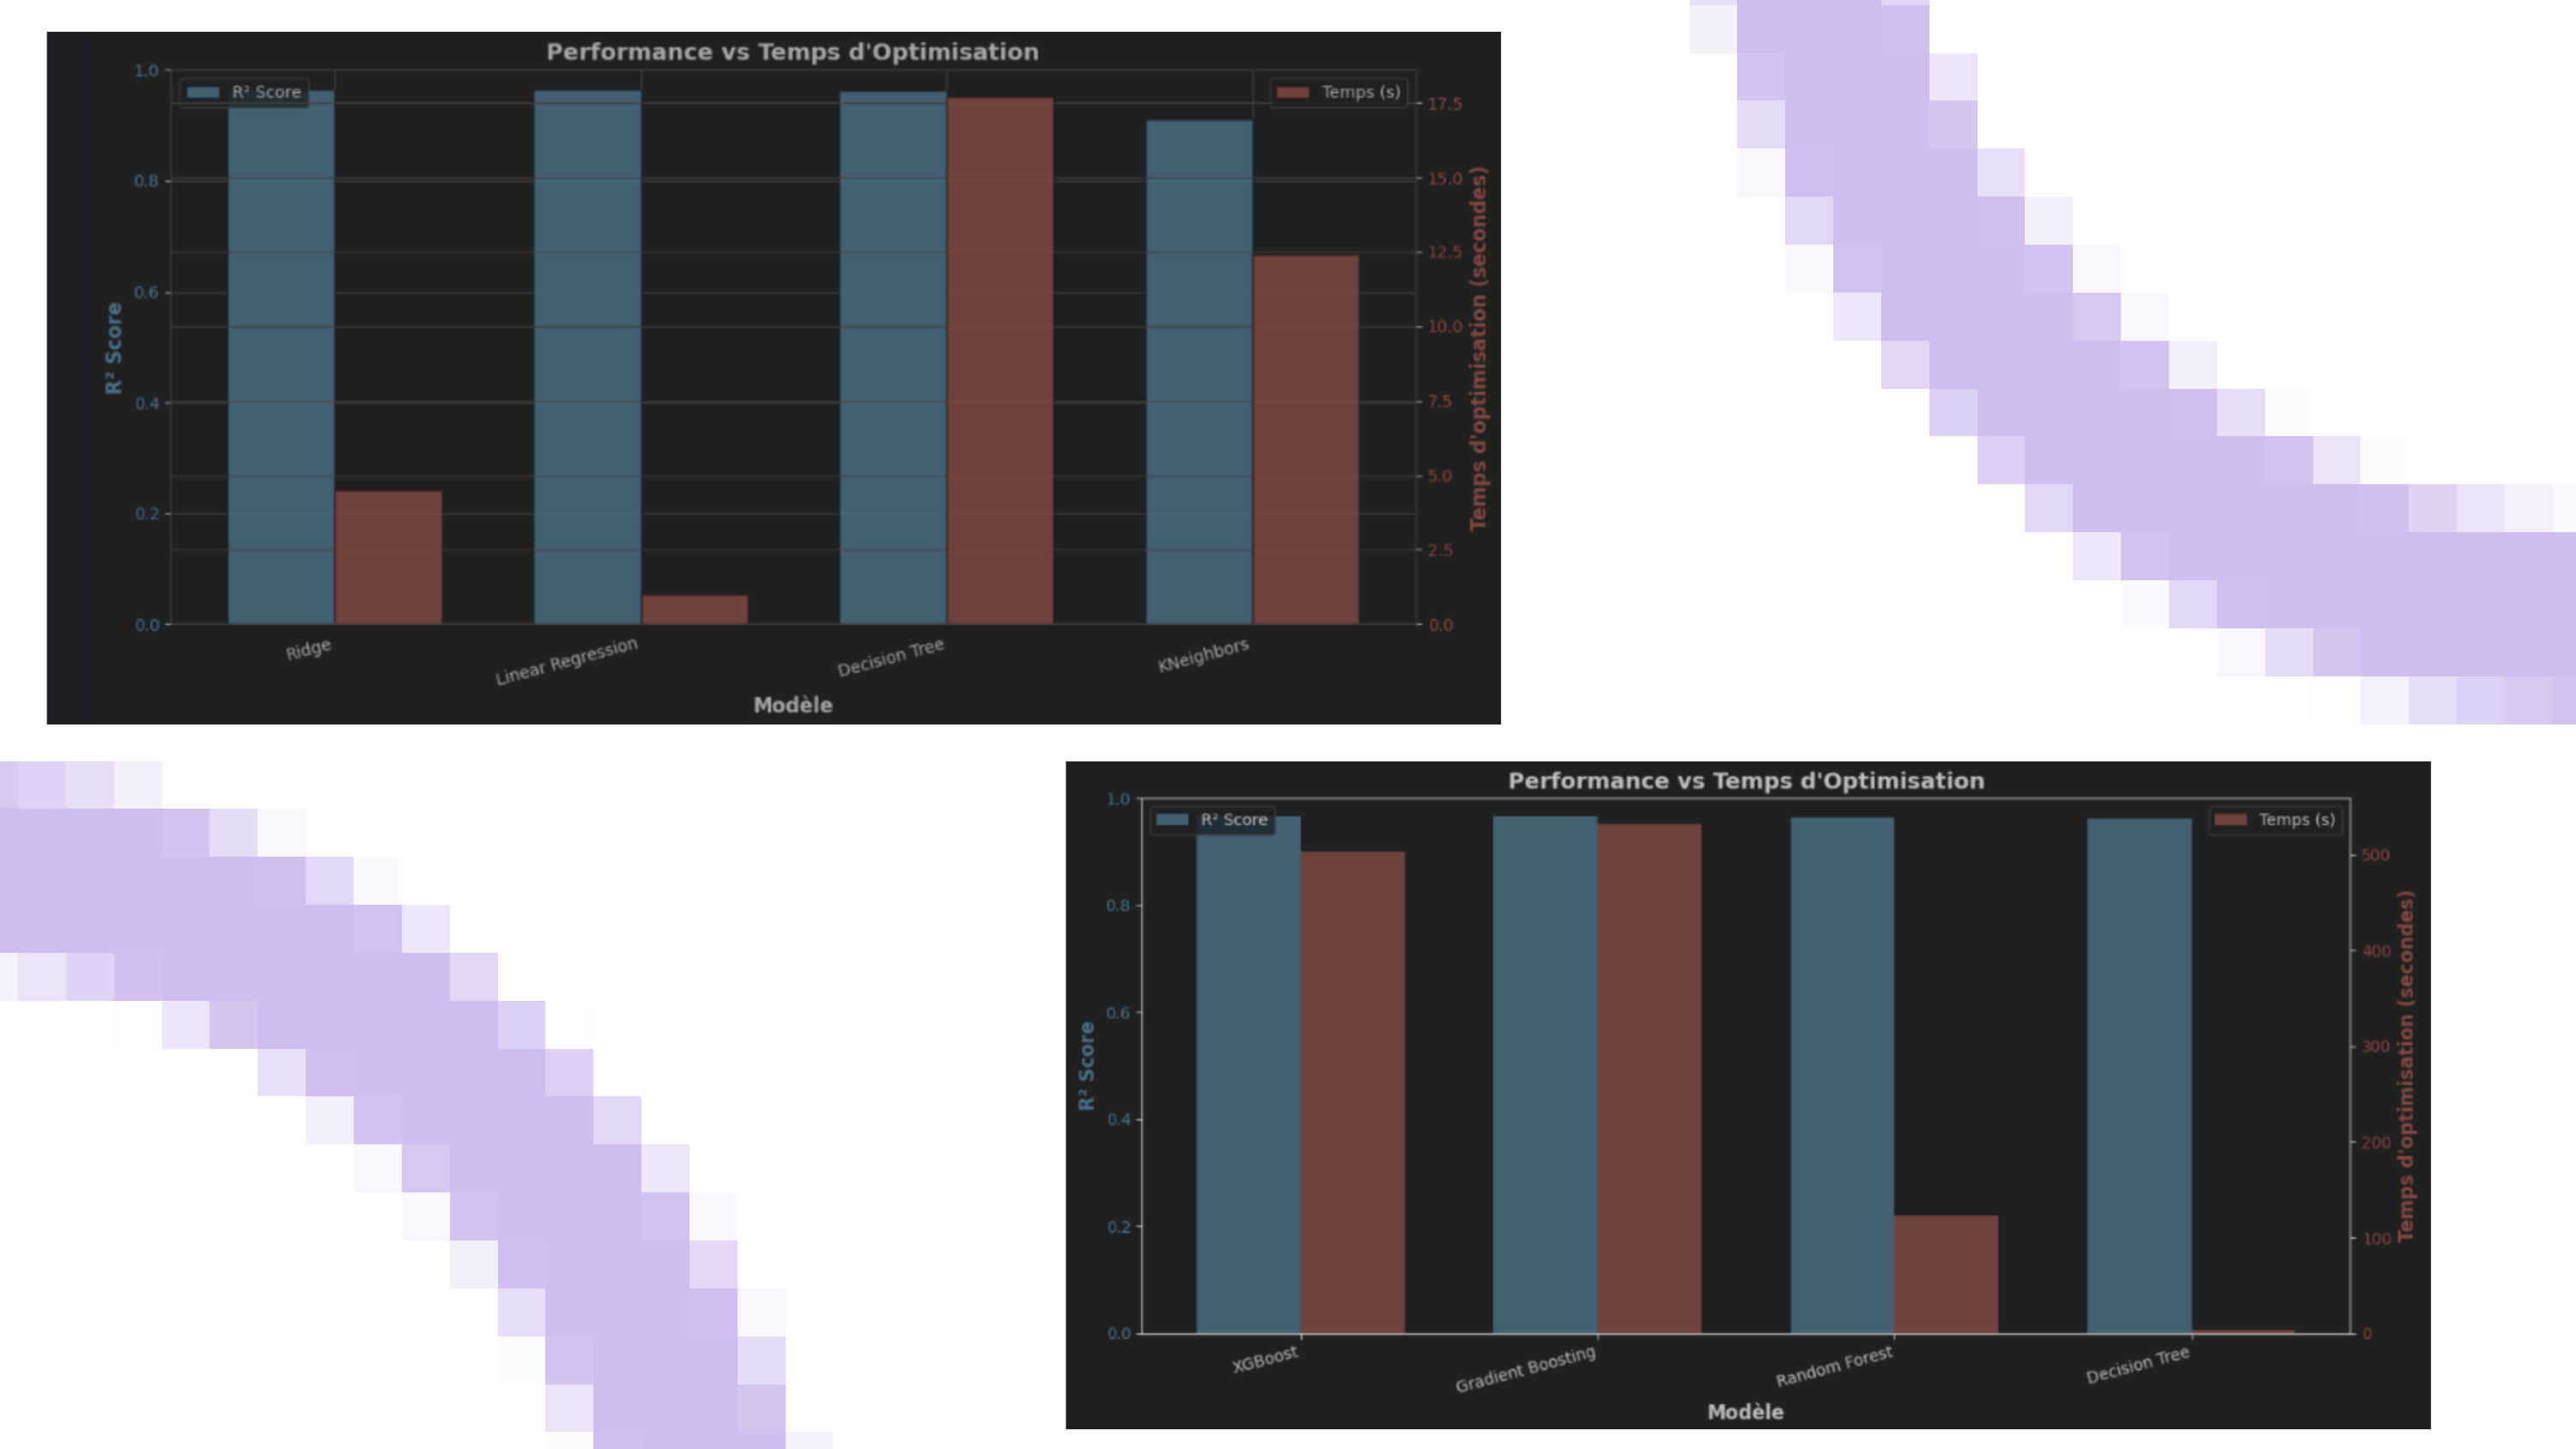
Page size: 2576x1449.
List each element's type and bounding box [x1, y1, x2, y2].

text_box [46, 32, 1502, 724]
text_box [0, 761, 834, 1449]
text_box [1066, 761, 2432, 1429]
text_box [1690, 0, 2576, 724]
